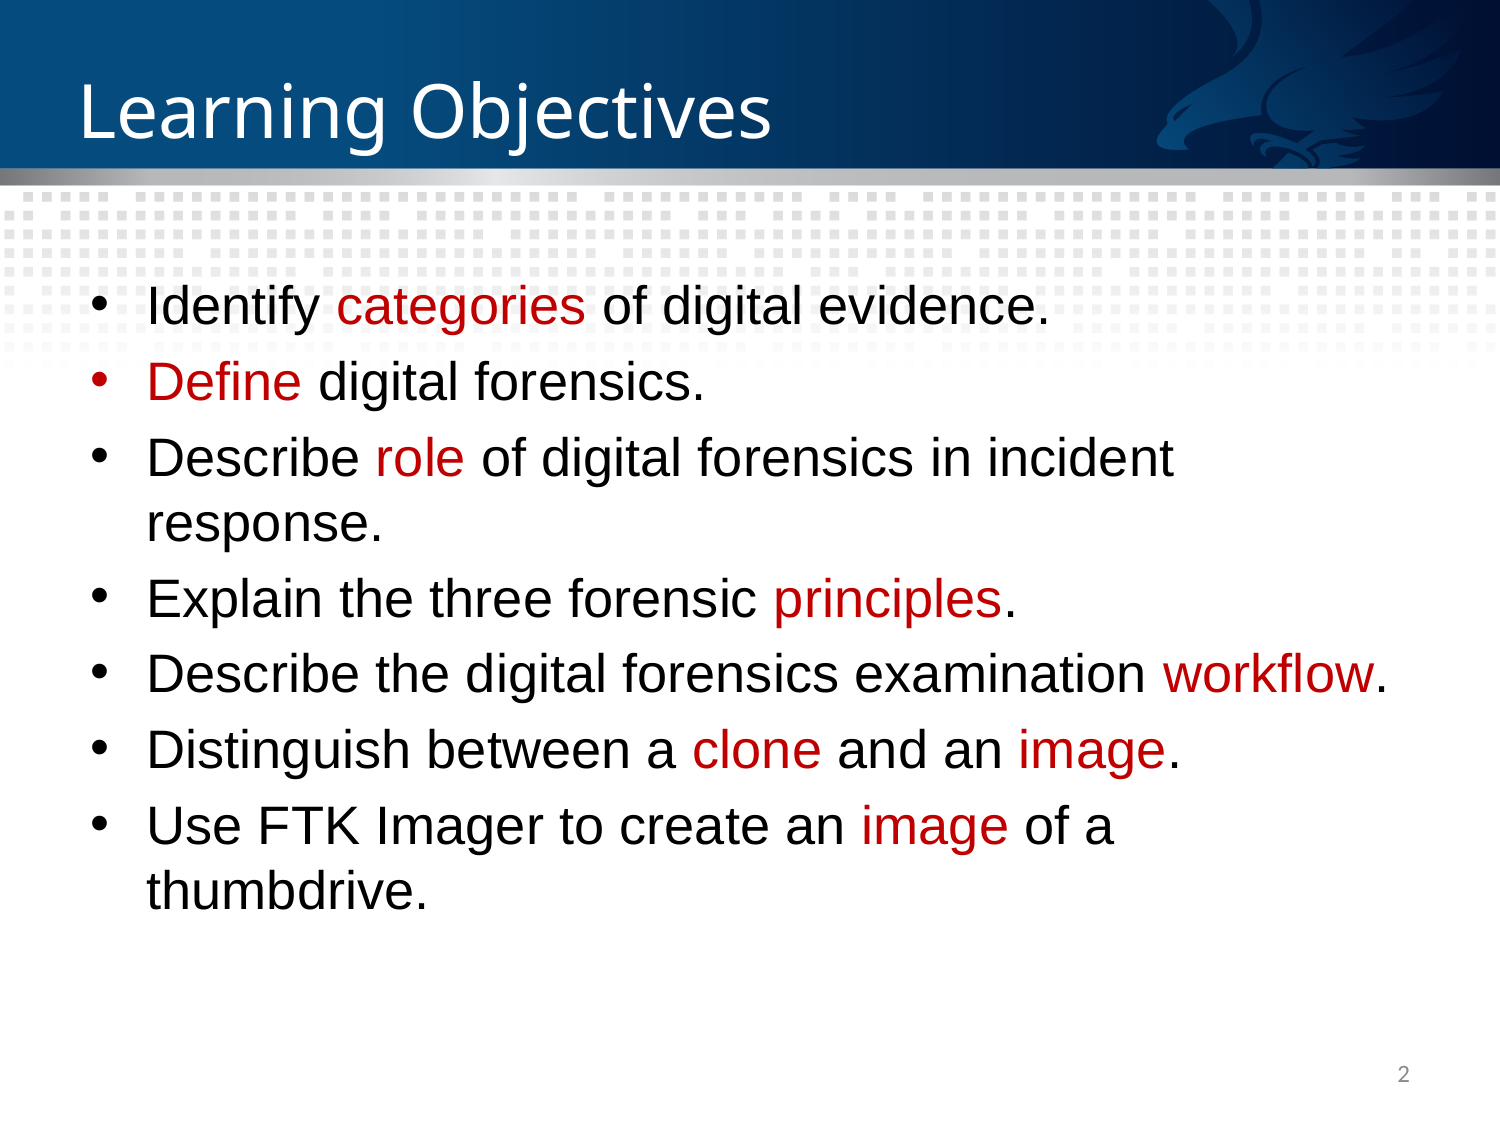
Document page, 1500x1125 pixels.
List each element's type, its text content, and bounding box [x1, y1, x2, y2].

picture [0, 0, 1500, 1125]
list Identify categories of digital evidence. Define digital forensics. Describe role of digital forensics in incident response. Explain the three forensic principles. Describe the digital forensics examination workflow. Distinguish between a clone and an image. Use FTK Imager to create an image of a thumbdrive. [75, 262, 1425, 1075]
slide_number 2 [1074, 1042, 1425, 1103]
title Learning Objectives [62, 75, 1438, 143]
